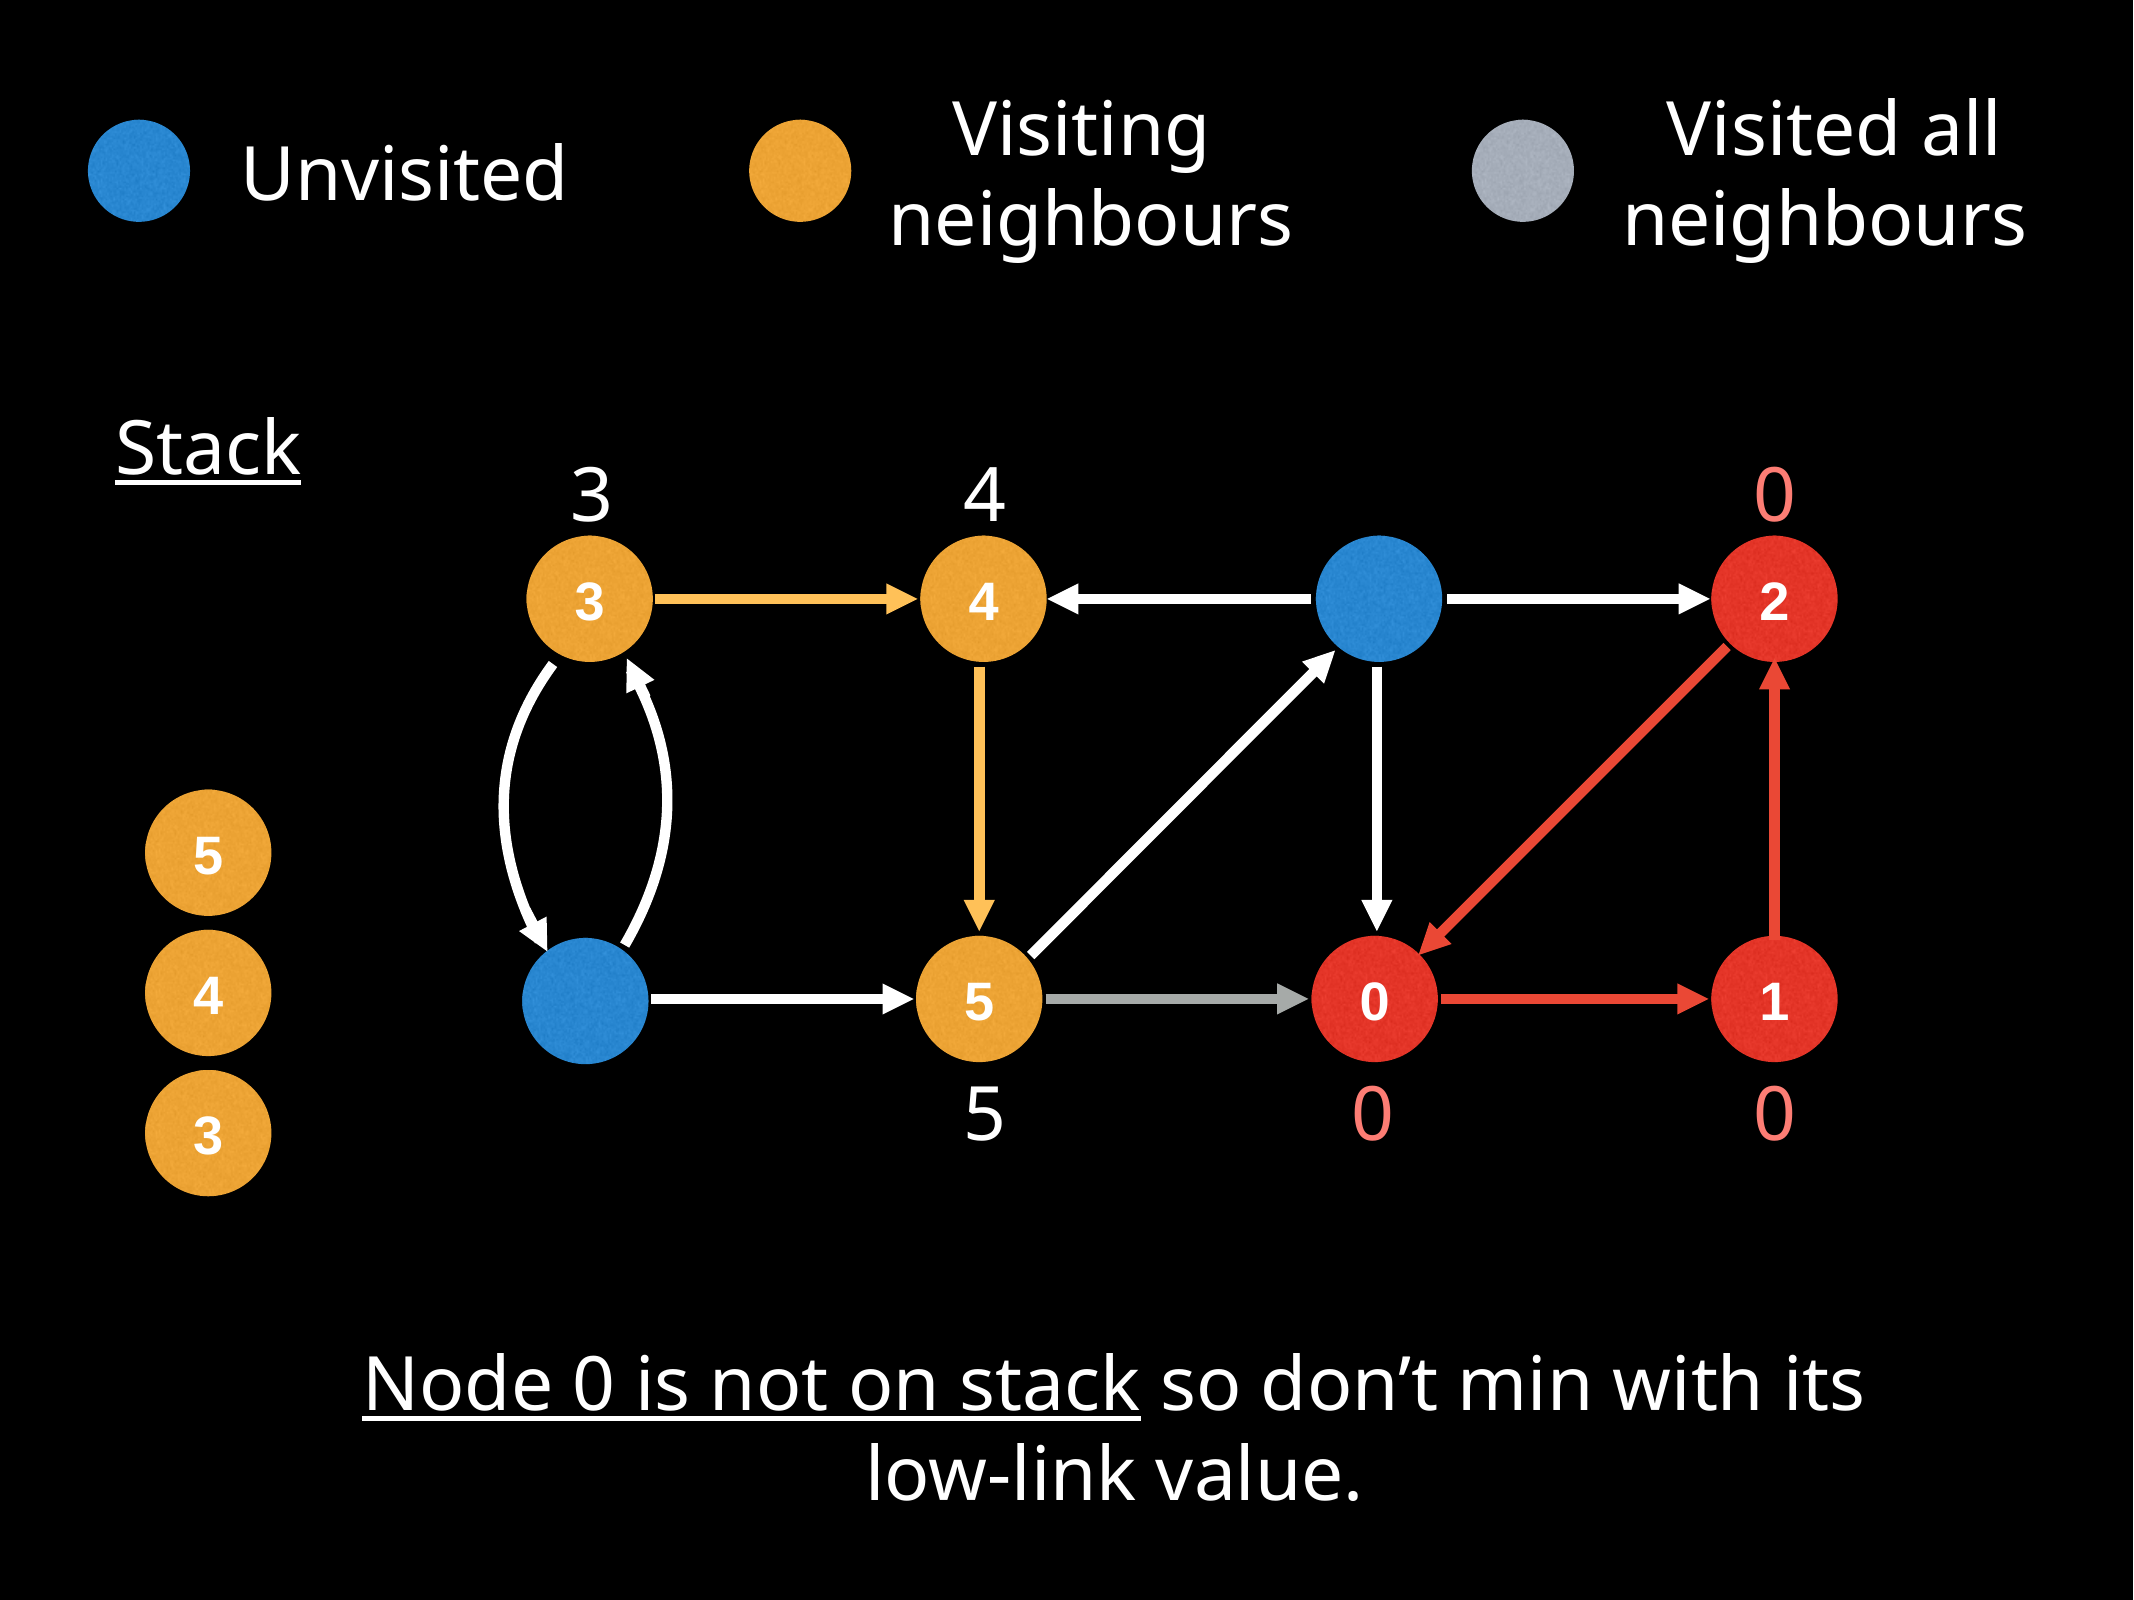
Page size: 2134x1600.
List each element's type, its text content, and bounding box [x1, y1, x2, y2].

text_box 3 [561, 438, 622, 535]
text_box Stack [106, 391, 310, 498]
text_box 0 [1745, 438, 1805, 535]
text_box Visited all neighbours [1613, 72, 2056, 270]
text_box Visiting neighbours [822, 72, 1340, 270]
text_box 3 [145, 1070, 272, 1197]
text_box [749, 119, 822, 222]
text_box 0 [1745, 1065, 1805, 1164]
text_box 5 [145, 789, 272, 916]
text_box 4 [145, 929, 272, 1057]
text_box Unvisited [231, 117, 578, 225]
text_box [498, 535, 1838, 1065]
text_box 0 [1342, 1065, 1403, 1164]
text_box [87, 119, 191, 222]
text_box Node 0 is not on stack so don’t min with its low-link value. [275, 1327, 1955, 1524]
text_box [1471, 119, 1574, 222]
text_box 5 [955, 1065, 1016, 1164]
text_box 4 [955, 438, 1016, 535]
